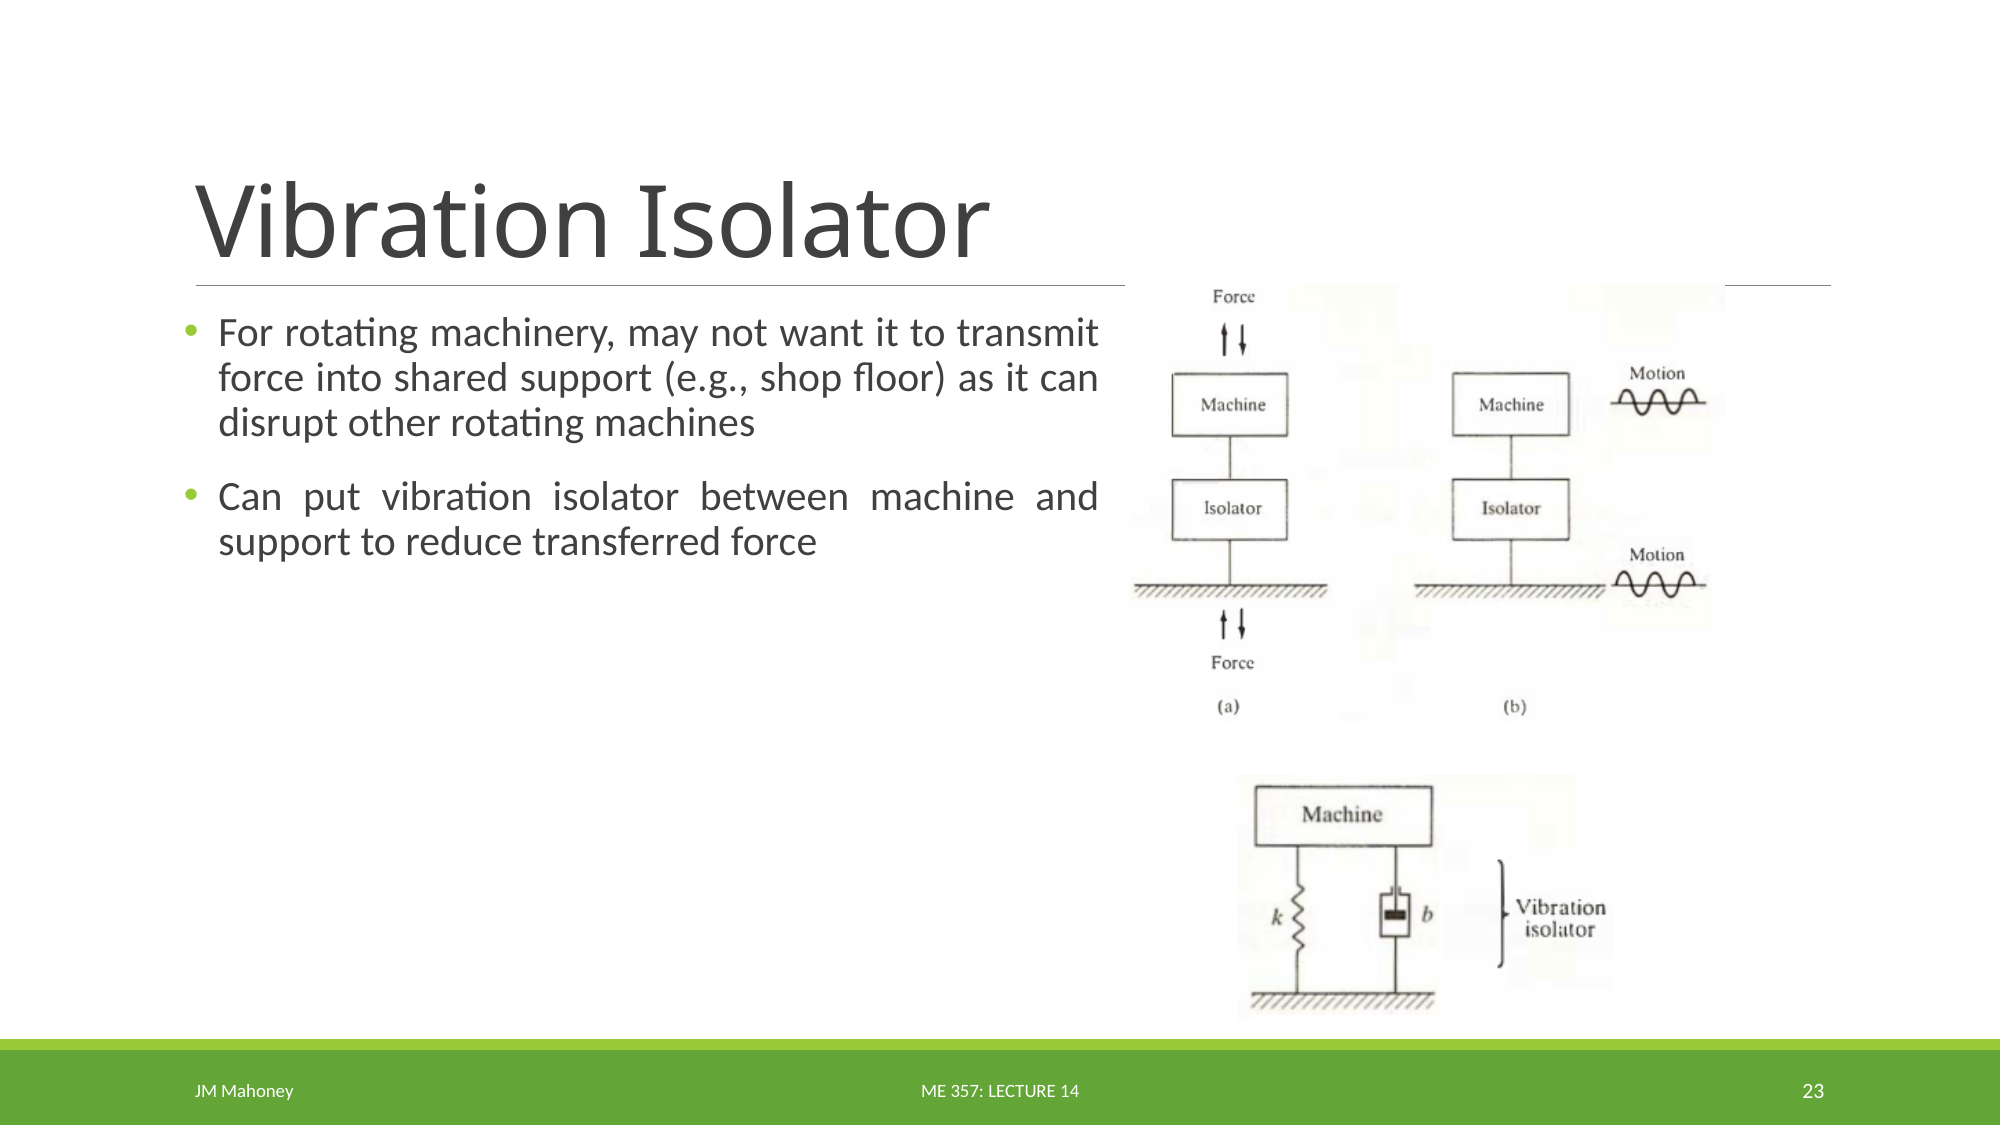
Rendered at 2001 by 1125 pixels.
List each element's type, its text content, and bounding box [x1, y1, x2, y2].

title Vibration Isolator [180, 47, 1830, 285]
slide_number JM Mahoney [180, 1059, 586, 1120]
picture [1124, 282, 1726, 726]
footer ME 357: Lecture 14 [604, 1059, 1396, 1120]
picture [1236, 774, 1613, 1021]
slide_number 23 [1624, 1059, 1840, 1120]
list For rotating machinery, may not want it to transmit force into shared support (e.g., shop floor) as it can disrupt other rotating machines Can put vibration isolator between machine and support to reduce transferred force [180, 302, 1100, 963]
